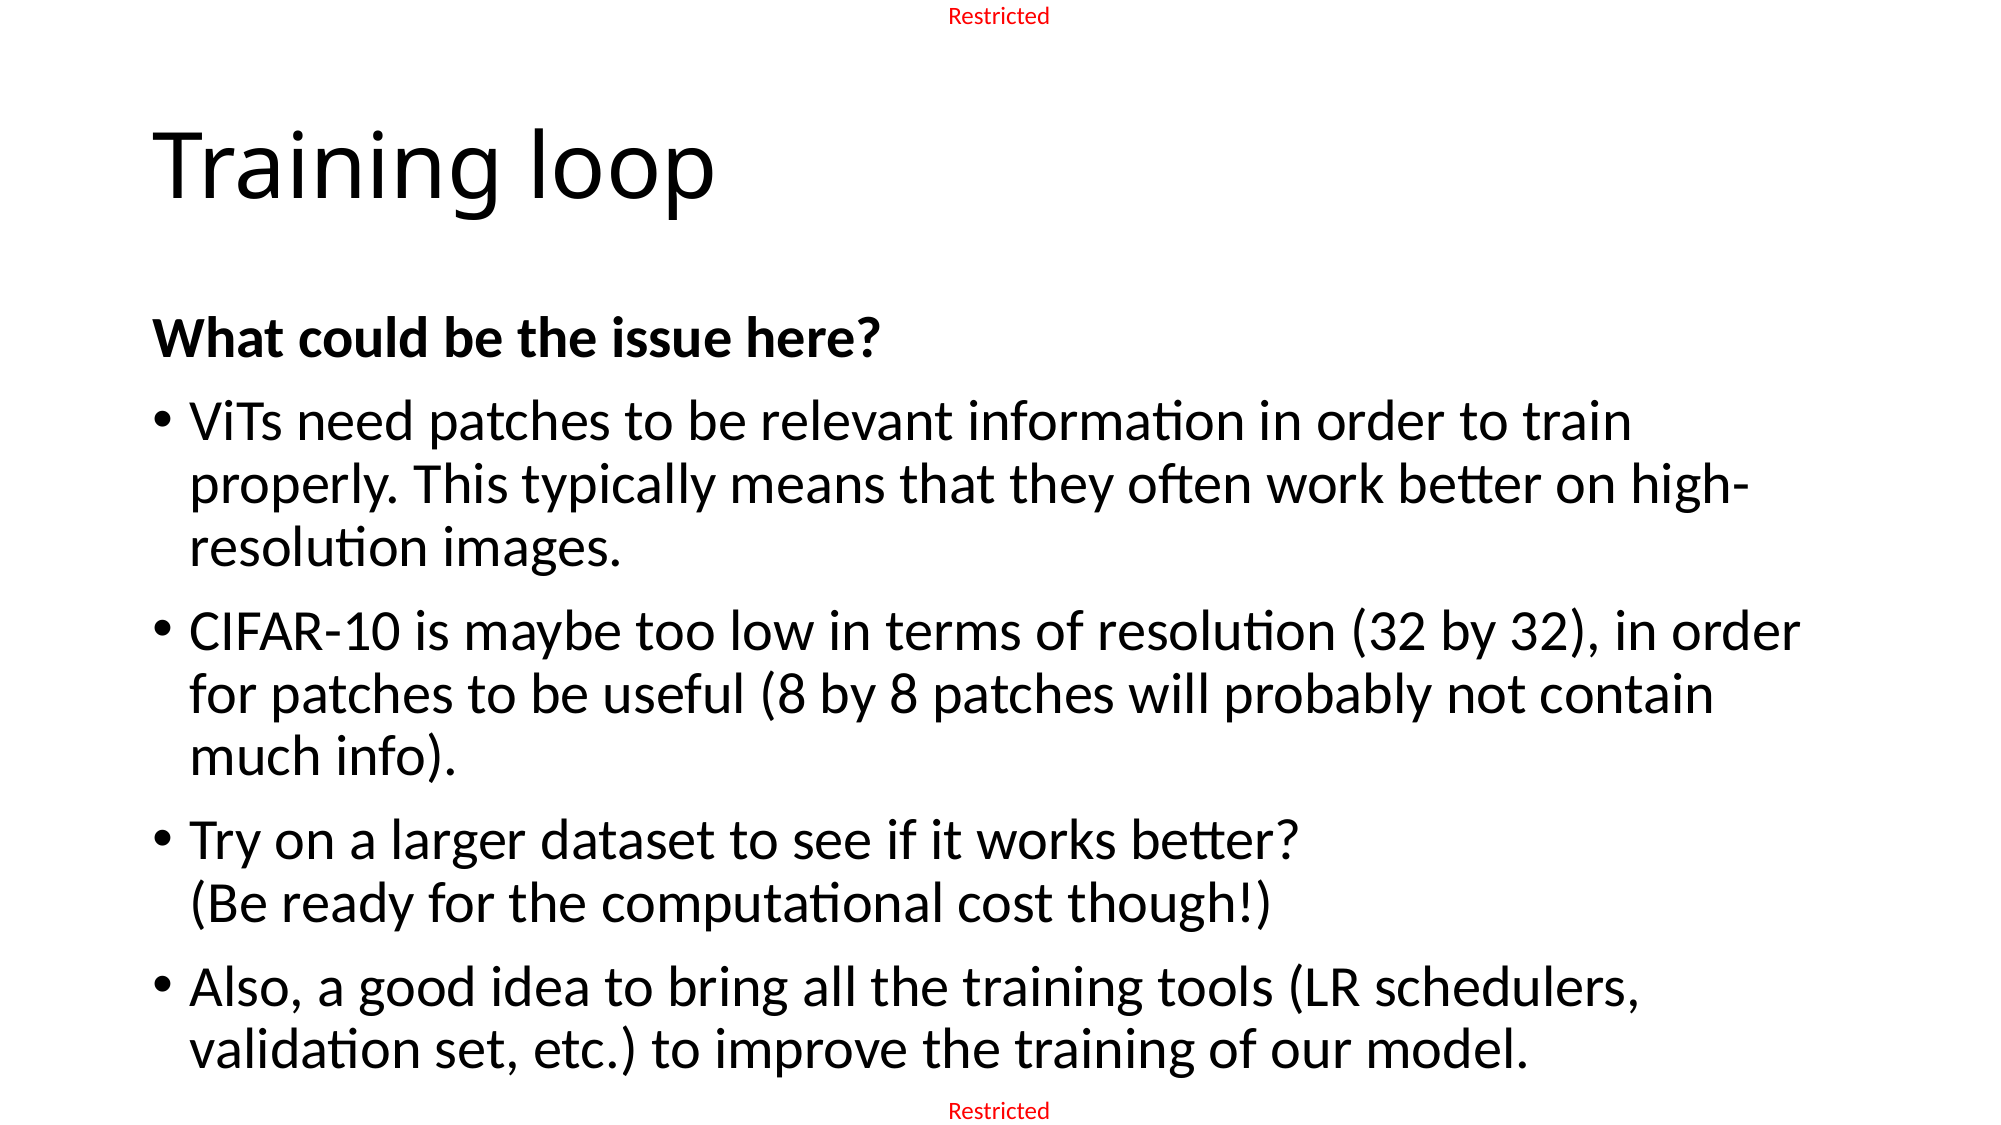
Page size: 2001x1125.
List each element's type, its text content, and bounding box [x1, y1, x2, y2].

list What could be the issue here? ViTs need patches to be relevant information in order to train properly. This typically means that they often work better on high-resolution images. CIFAR-10 is maybe too low in terms of resolution (32 by 32), in order for patches to be useful (8 by 8 patches will probably not contain much info). Try on a larger dataset to see if it works better? (Be ready for the computational cost though!) Also, a good idea to bring all the training tools (LR schedulers, validation set, etc.) to improve the training of our model. [137, 299, 1863, 1125]
title Training loop [137, 59, 1863, 278]
